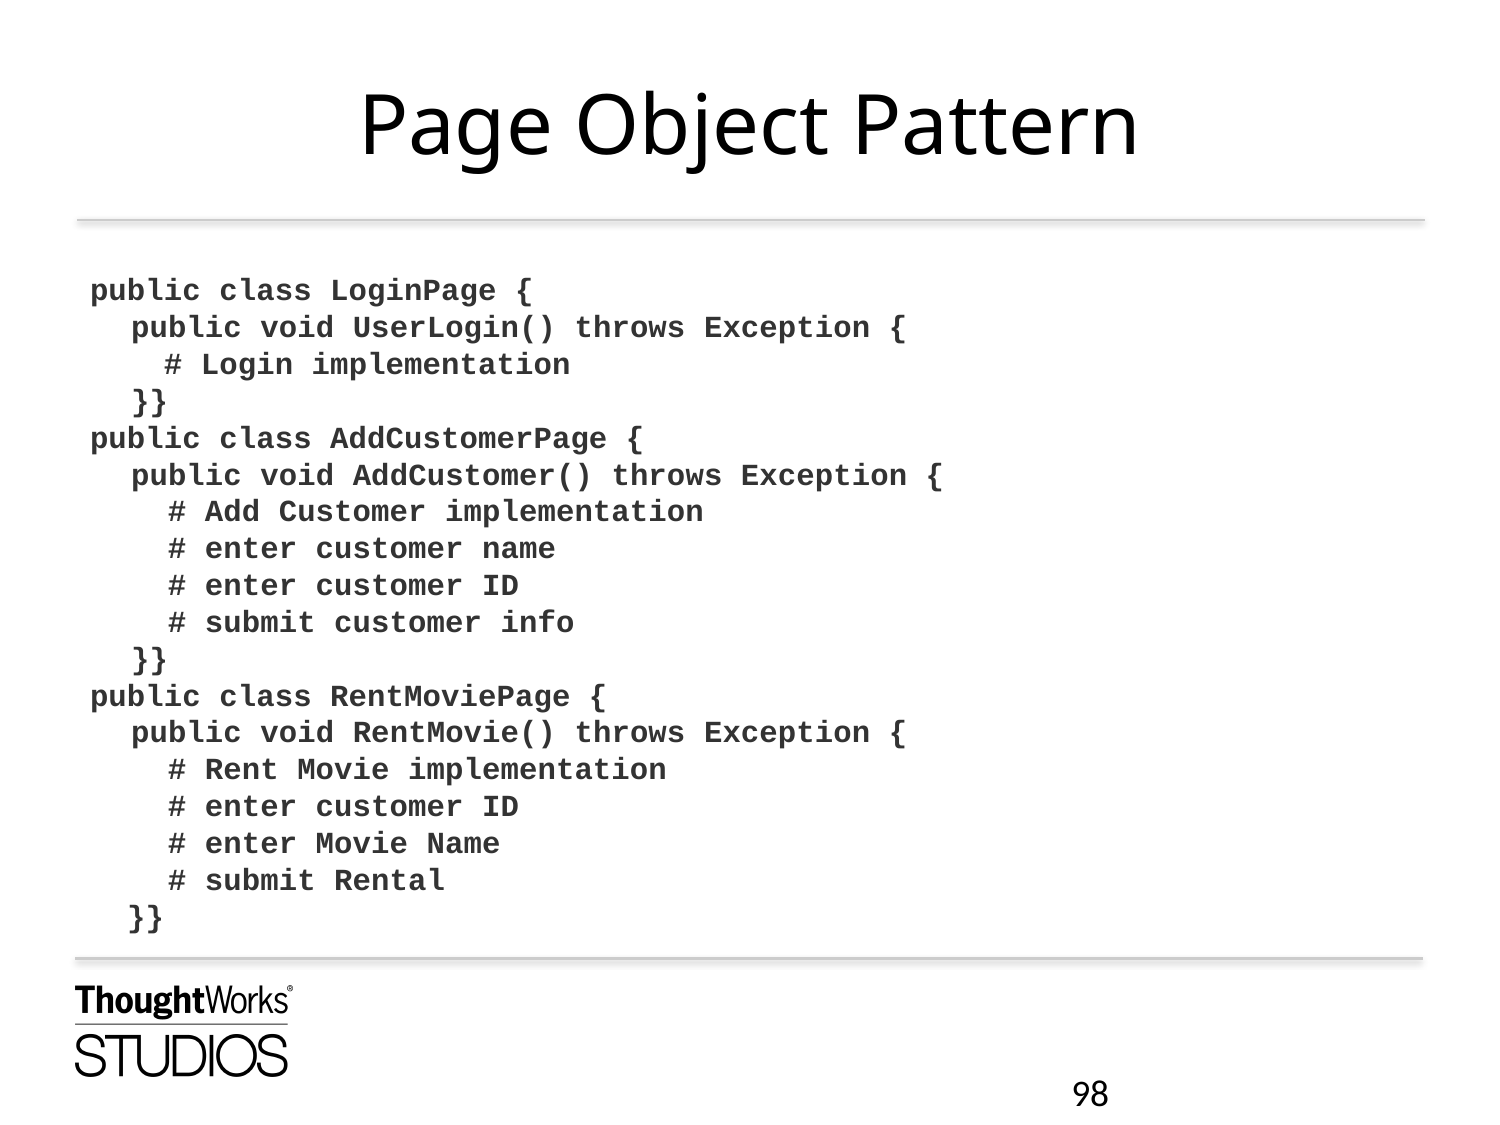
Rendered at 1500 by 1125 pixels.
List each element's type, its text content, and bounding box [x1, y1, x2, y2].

title Page Object Pattern [75, 45, 1425, 197]
list public class LoginPage { public void UserLogin() throws Exception { # Login implementation }} public class AddCustomerPage { public void AddCustomer() throws Exception { # Add Customer implementation # enter customer name # enter customer ID # submit customer info }} public class RentMoviePage { public void RentMovie() throws Exception { # Rent Movie implementation # enter customer ID # enter Movie Name # submit Rental }} [75, 262, 1425, 948]
slide_number 98 [1056, 1061, 1407, 1093]
picture [75, 985, 293, 1077]
